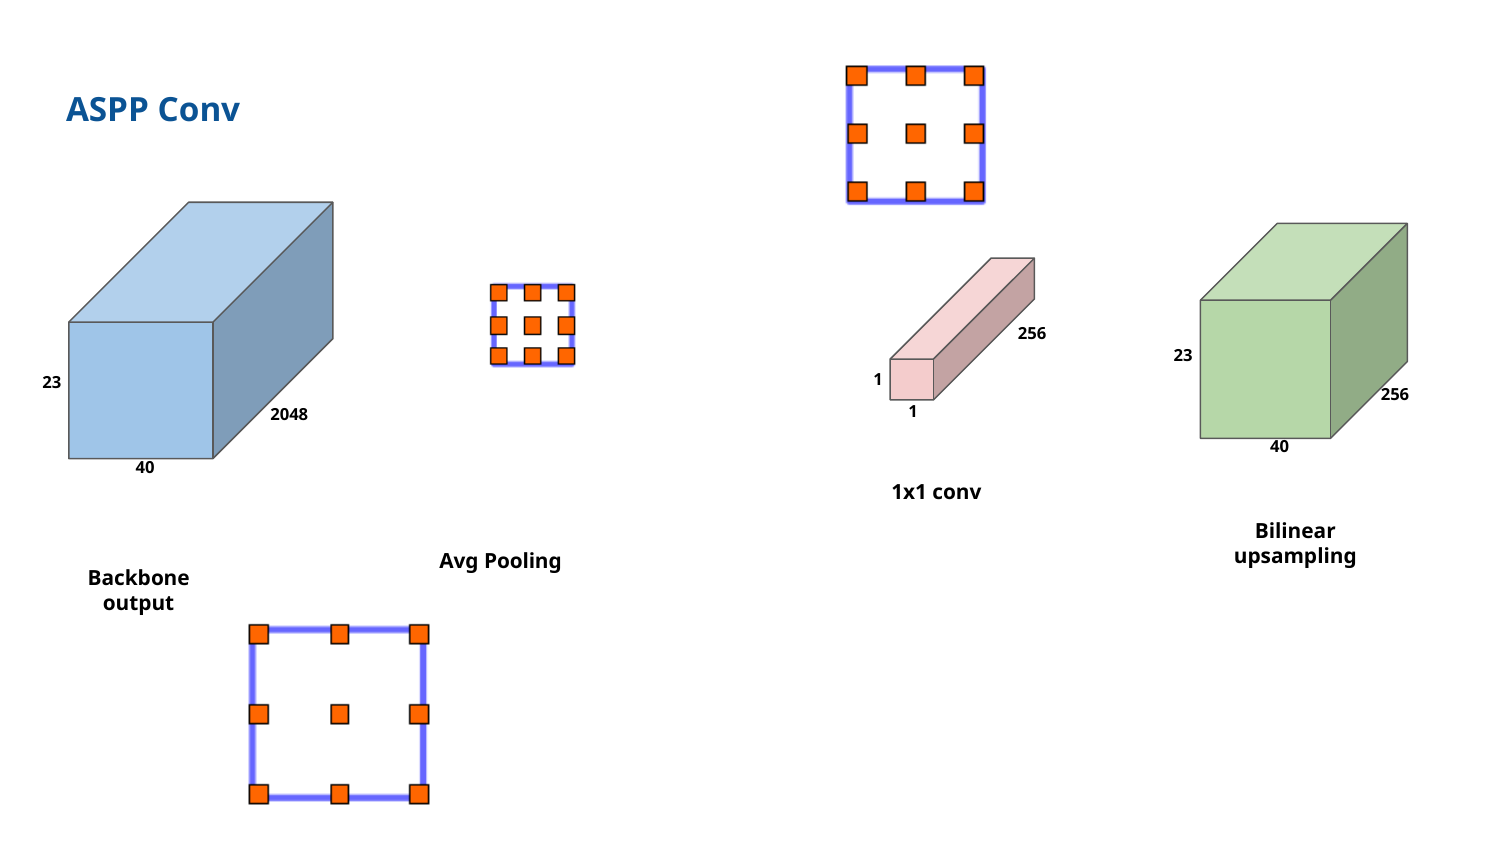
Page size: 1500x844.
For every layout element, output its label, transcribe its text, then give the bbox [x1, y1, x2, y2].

picture [835, 58, 994, 214]
picture [241, 615, 436, 812]
text_box Avg Pooling [422, 535, 579, 586]
text_box Bilinear upsampling [1217, 502, 1374, 583]
text_box Backbone output [60, 549, 217, 630]
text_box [14, 201, 340, 498]
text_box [1143, 223, 1447, 477]
text_box 1x1 conv [858, 466, 1015, 517]
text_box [857, 257, 1066, 442]
title ASPP Conv [51, 72, 674, 147]
picture [478, 271, 590, 378]
